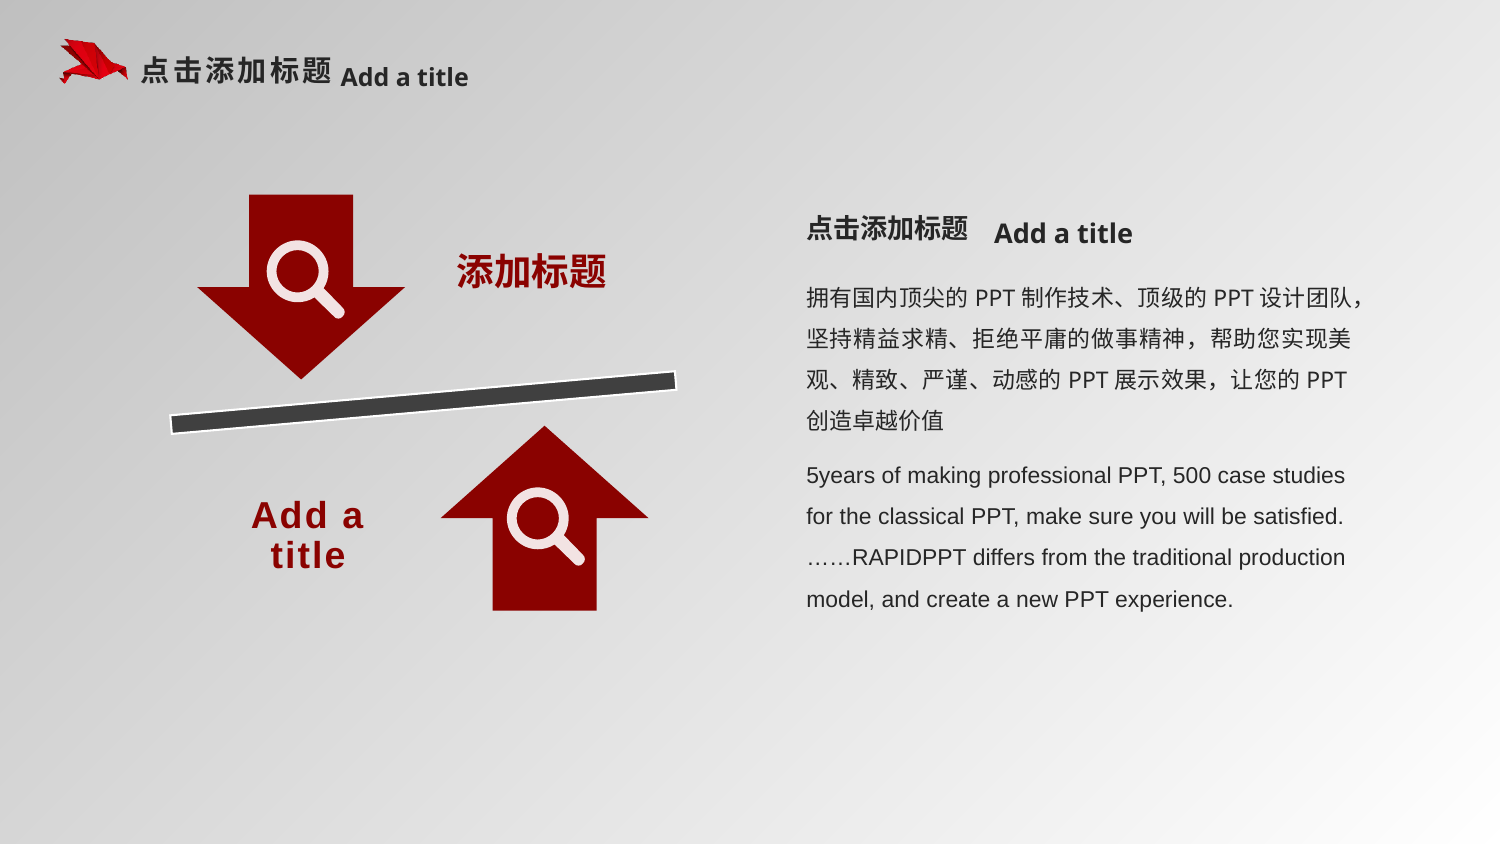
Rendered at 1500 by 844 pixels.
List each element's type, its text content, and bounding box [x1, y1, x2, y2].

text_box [197, 194, 406, 380]
picture [55, 36, 131, 86]
text_box Add a title [197, 439, 419, 634]
text_box [169, 370, 678, 435]
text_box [791, 188, 1368, 622]
text_box 添加标题 [426, 162, 649, 357]
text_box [128, 49, 492, 100]
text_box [440, 425, 649, 611]
